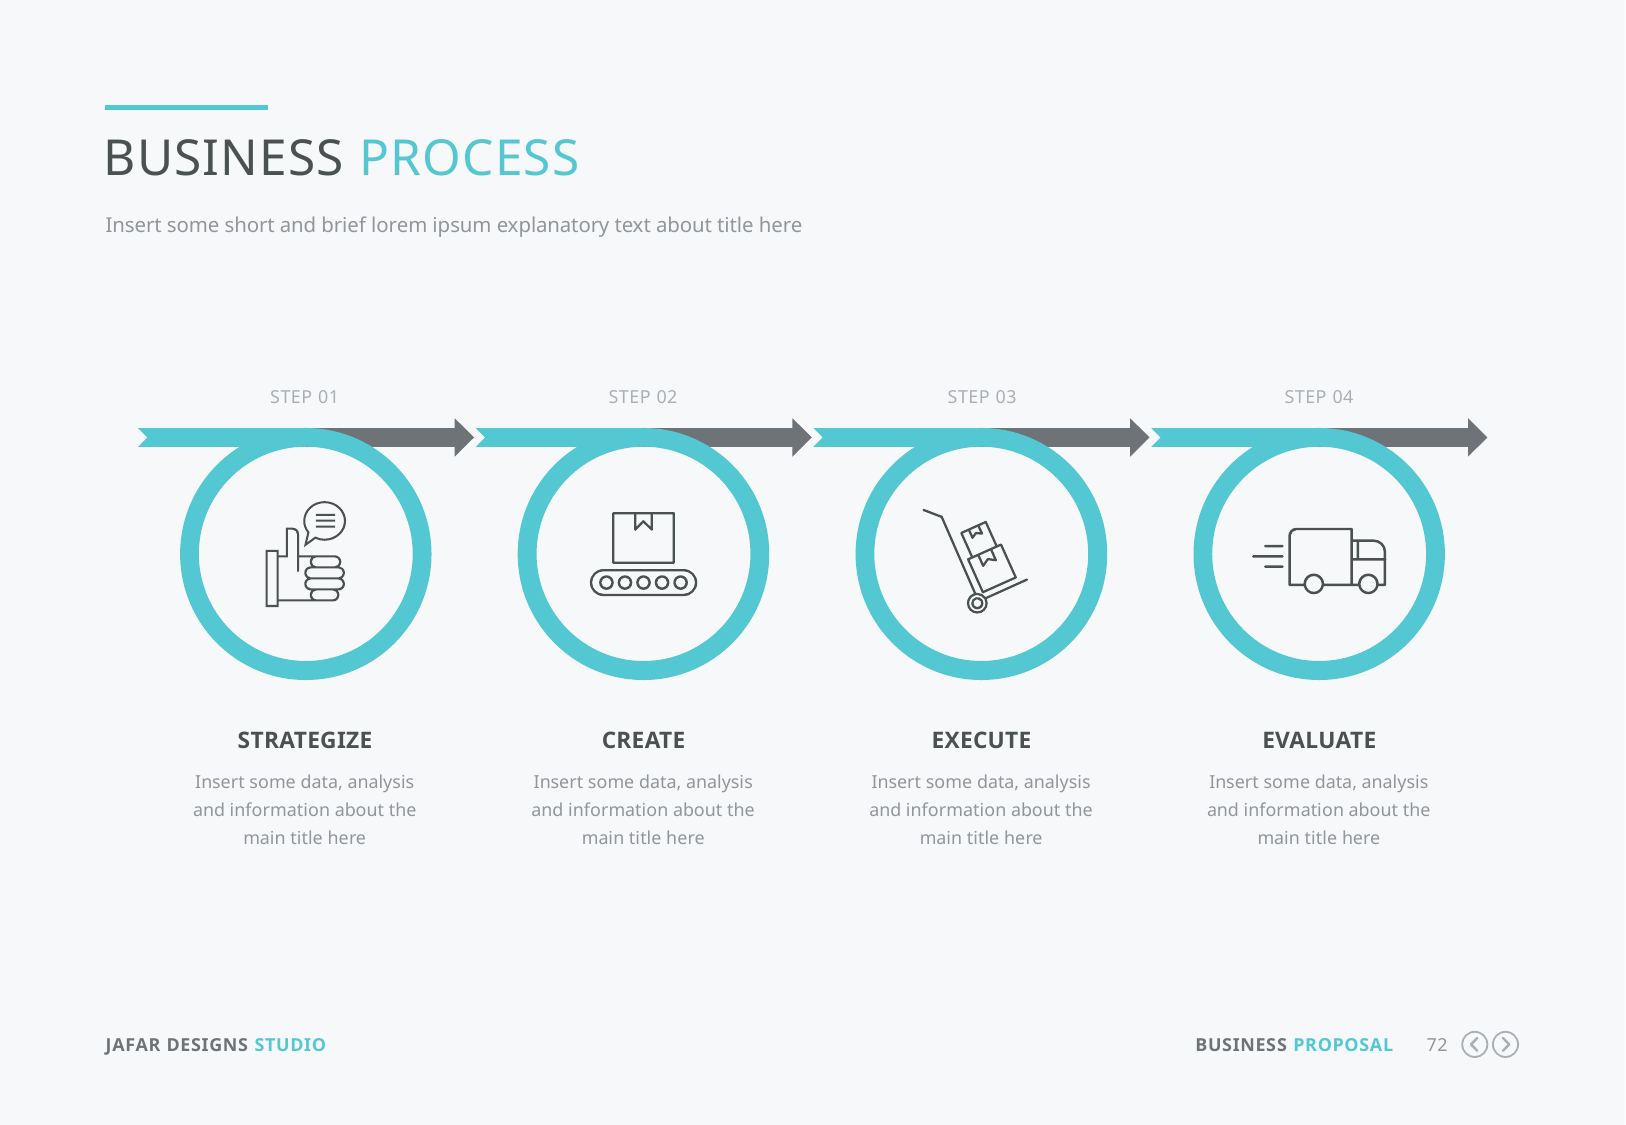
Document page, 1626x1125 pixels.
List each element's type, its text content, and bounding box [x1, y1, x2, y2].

text_box Step 02 [576, 385, 710, 408]
text_box Step 04 [1252, 385, 1386, 408]
text_box [589, 569, 698, 597]
text_box [265, 527, 346, 608]
text_box [307, 415, 476, 460]
text_box Step 01 [237, 385, 372, 408]
text_box [303, 501, 347, 548]
text_box [517, 427, 770, 681]
text_box [1288, 527, 1387, 595]
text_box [530, 725, 757, 849]
text_box [1193, 427, 1445, 681]
list Insert some short and brief lorem ipsum explanatory text about title here [105, 209, 1519, 241]
text_box [922, 508, 1029, 614]
text_box Step 03 [915, 385, 1049, 408]
list Business Process [103, 125, 1518, 188]
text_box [192, 725, 418, 849]
text_box [180, 427, 432, 681]
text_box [868, 725, 1095, 849]
text_box [855, 427, 1108, 681]
text_box [1320, 415, 1489, 460]
text_box [810, 426, 983, 448]
text_box [983, 415, 1152, 460]
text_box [1206, 725, 1432, 849]
text_box [1264, 544, 1284, 548]
text_box [135, 426, 307, 448]
text_box [612, 512, 675, 564]
text_box [1148, 426, 1320, 448]
text_box [473, 426, 645, 448]
text_box [645, 415, 814, 460]
